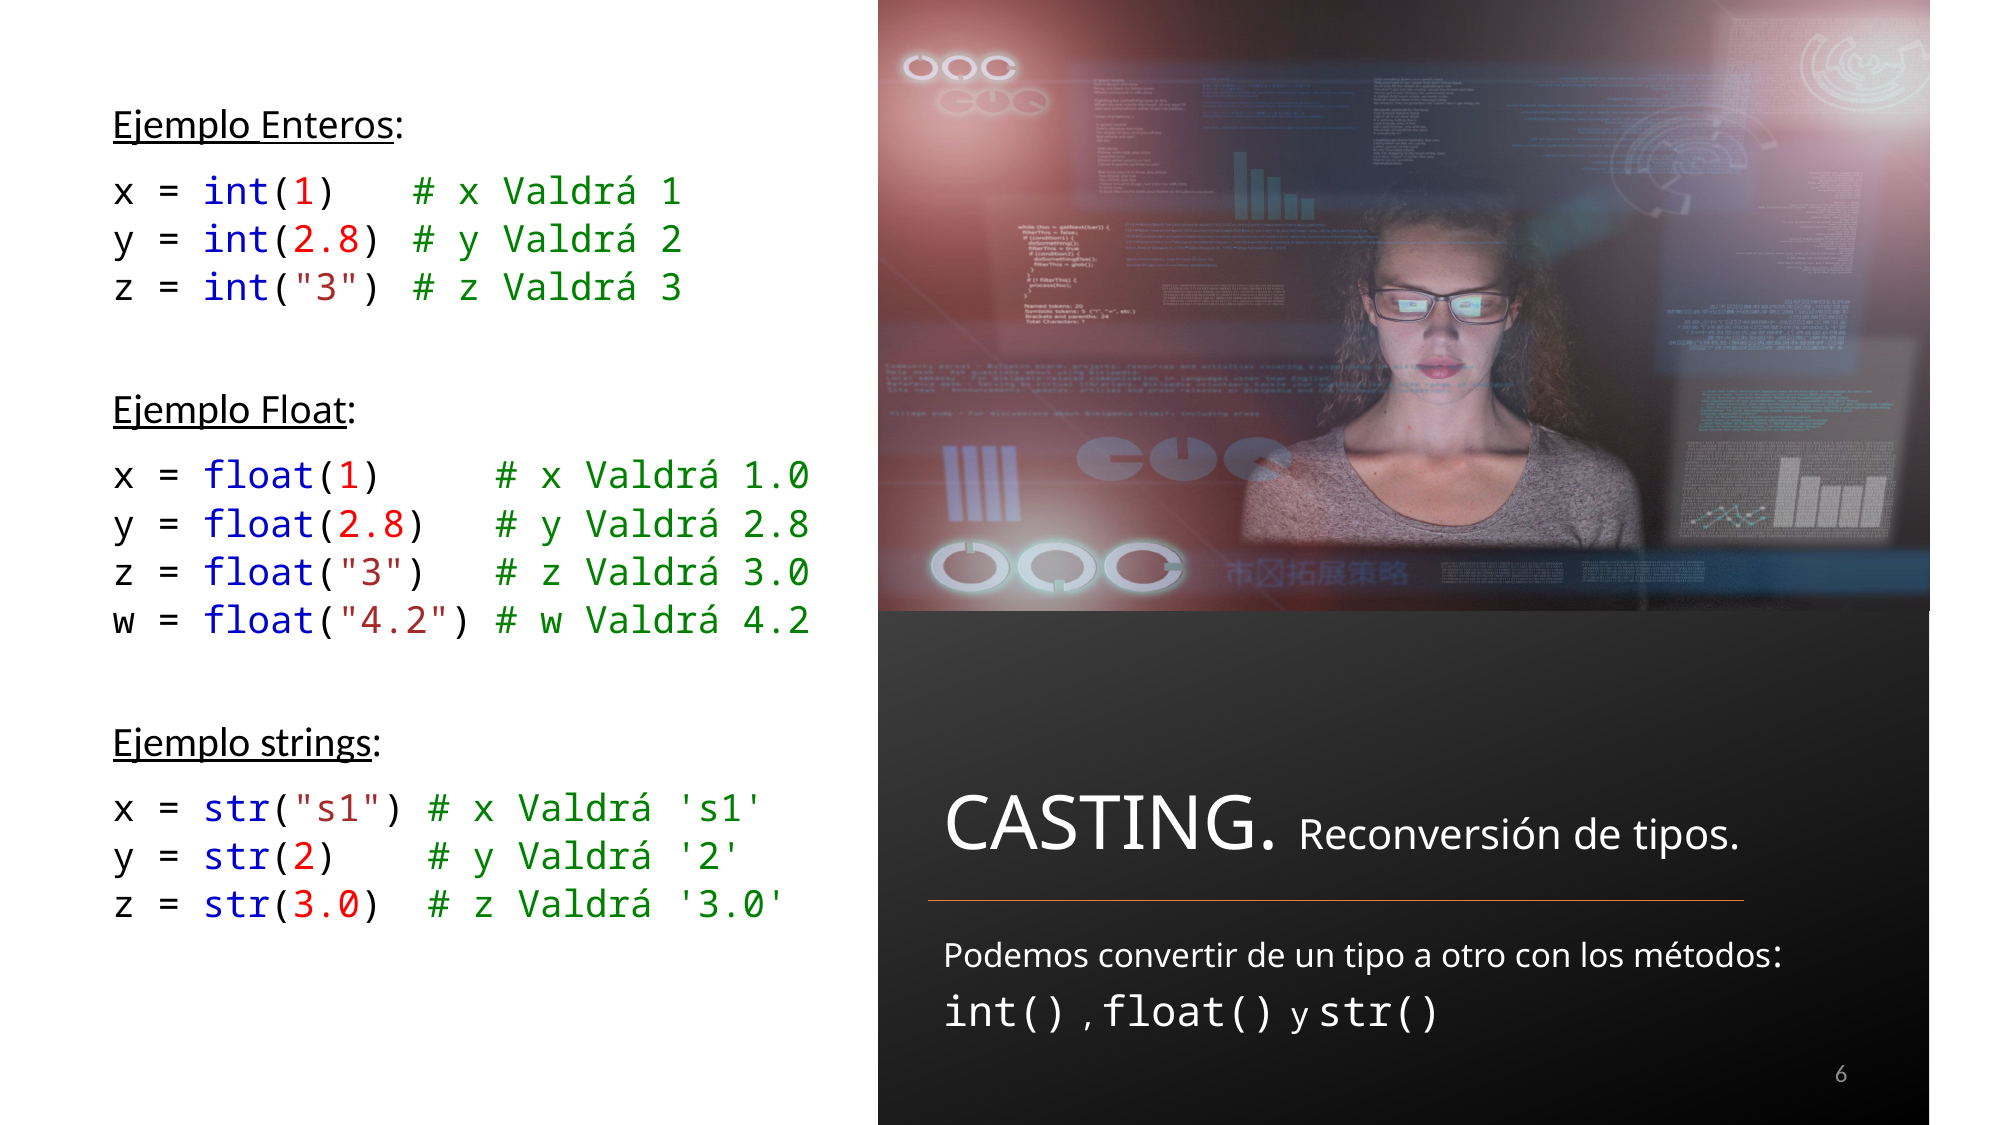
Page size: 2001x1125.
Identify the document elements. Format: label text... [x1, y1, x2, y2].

list Podemos convertir de un tipo a otro con los métodos: int() , float() y str() [928, 928, 1884, 1112]
picture [878, 0, 1930, 611]
slide_number 6 [1412, 1042, 1863, 1103]
title CASTING. Reconversión de tipos. [928, 749, 1872, 874]
text_box Ejemplo Enteros: x = int(1) # x Valdrá 1 y = int(2.8) # y Valdrá 2 z = int("3") # z Valdrá 3 Ejemplo Float: x = float(1) # x Valdrá 1.0 y = float(2.8) # y Valdrá 2.8 z = float("3") # z Valdrá 3.0 w = float("4.2") # w Valdrá 4.2 Ejemplo strings: x = str("s1") # x Valdrá 's1' y = str(2) # y Valdrá '2' z = str(3.0) # z Valdrá '3.0' [97, 86, 845, 933]
